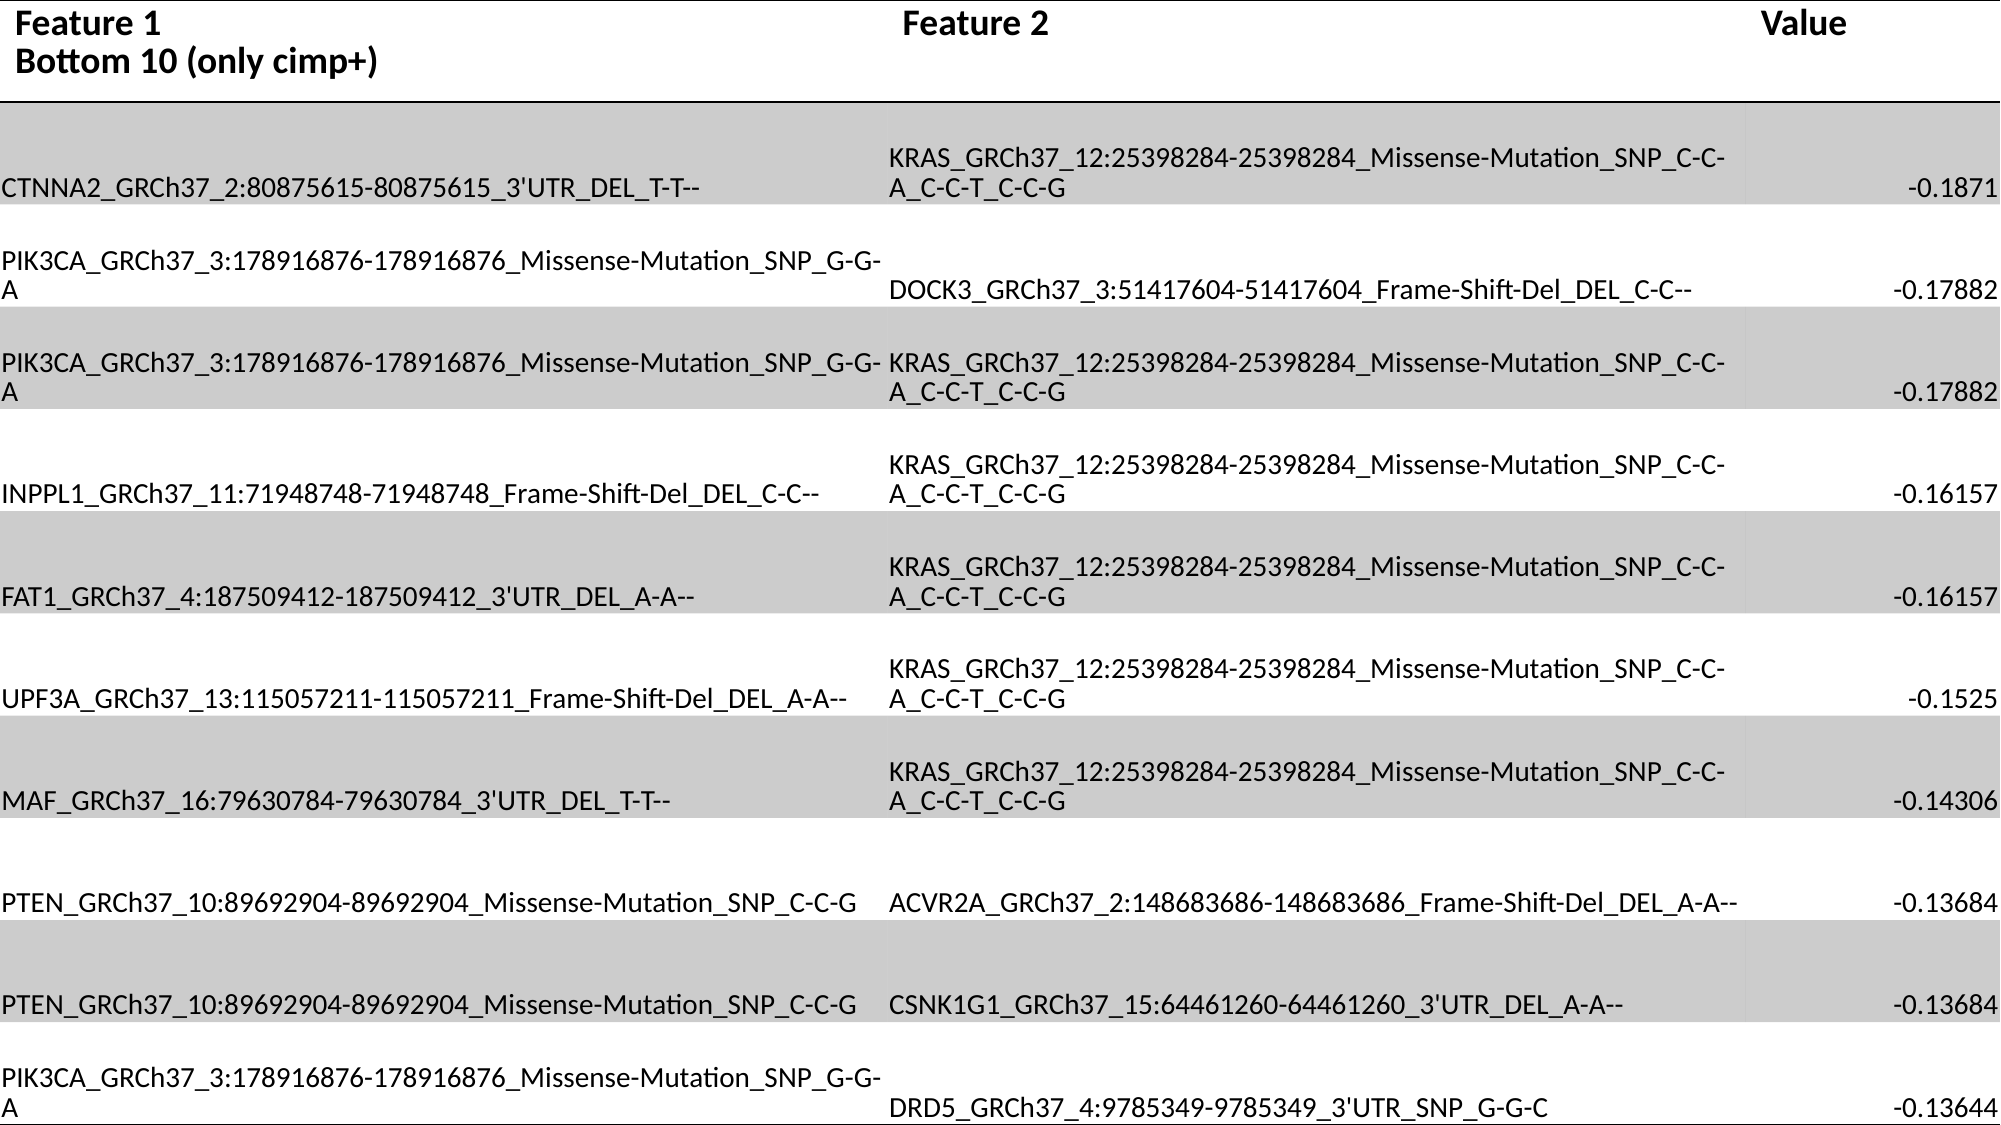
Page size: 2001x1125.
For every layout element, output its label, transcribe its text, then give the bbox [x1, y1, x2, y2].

table_cell -0.13684 [1746, 818, 2000, 920]
table_cell -0.1525 [1746, 613, 2000, 716]
table_header Feature 2 [888, 1, 1746, 101]
table_cell ACVR2A_GRCh37_2:148683686-148683686_Frame-Shift-Del_DEL_A-A-- [888, 818, 1746, 920]
table_cell DRD5_GRCh37_4:9785349-9785349_3'UTR_SNP_G-G-C [888, 1022, 1746, 1124]
table_cell DOCK3_GRCh37_3:51417604-51417604_Frame-Shift-Del_DEL_C-C-- [888, 204, 1746, 307]
table_cell KRAS_GRCh37_12:25398284-25398284_Missense-Mutation_SNP_C-C-A_C-C-T_C-C-G [888, 511, 1746, 613]
table_cell -0.13644 [1746, 1022, 2000, 1124]
table_cell INPPL1_GRCh37_11:71948748-71948748_Frame-Shift-Del_DEL_C-C-- [0, 409, 888, 511]
table_cell KRAS_GRCh37_12:25398284-25398284_Missense-Mutation_SNP_C-C-A_C-C-T_C-C-G [888, 716, 1746, 818]
table_cell UPF3A_GRCh37_13:115057211-115057211_Frame-Shift-Del_DEL_A-A-- [0, 613, 888, 716]
table_cell -0.17882 [1746, 307, 2000, 409]
table_cell -0.17882 [1746, 204, 2000, 307]
table_cell PIK3CA_GRCh37_3:178916876-178916876_Missense-Mutation_SNP_G-G-A [0, 204, 888, 307]
table_cell KRAS_GRCh37_12:25398284-25398284_Missense-Mutation_SNP_C-C-A_C-C-T_C-C-G [888, 409, 1746, 511]
table_cell PIK3CA_GRCh37_3:178916876-178916876_Missense-Mutation_SNP_G-G-A [0, 307, 888, 409]
table_cell KRAS_GRCh37_12:25398284-25398284_Missense-Mutation_SNP_C-C-A_C-C-T_C-C-G [888, 103, 1746, 204]
table_cell PTEN_GRCh37_10:89692904-89692904_Missense-Mutation_SNP_C-C-G [0, 920, 888, 1022]
table_cell -0.1871 [1746, 103, 2000, 204]
table_cell PIK3CA_GRCh37_3:178916876-178916876_Missense-Mutation_SNP_G-G-A [0, 1022, 888, 1124]
table_header Value [1746, 1, 2000, 101]
table_cell KRAS_GRCh37_12:25398284-25398284_Missense-Mutation_SNP_C-C-A_C-C-T_C-C-G [888, 307, 1746, 409]
table_cell FAT1_GRCh37_4:187509412-187509412_3'UTR_DEL_A-A-- [0, 511, 888, 613]
table_cell -0.14306 [1746, 716, 2000, 818]
table_cell CTNNA2_GRCh37_2:80875615-80875615_3'UTR_DEL_T-T-- [0, 103, 888, 204]
table_header Feature 1 Bottom 10 (only cimp+) [0, 1, 888, 101]
table_cell KRAS_GRCh37_12:25398284-25398284_Missense-Mutation_SNP_C-C-A_C-C-T_C-C-G [888, 613, 1746, 716]
table_cell -0.13684 [1746, 920, 2000, 1022]
table_cell -0.16157 [1746, 511, 2000, 613]
table_cell MAF_GRCh37_16:79630784-79630784_3'UTR_DEL_T-T-- [0, 716, 888, 818]
table_cell CSNK1G1_GRCh37_15:64461260-64461260_3'UTR_DEL_A-A-- [888, 920, 1746, 1022]
table_cell -0.16157 [1746, 409, 2000, 511]
table_cell PTEN_GRCh37_10:89692904-89692904_Missense-Mutation_SNP_C-C-G [0, 818, 888, 920]
